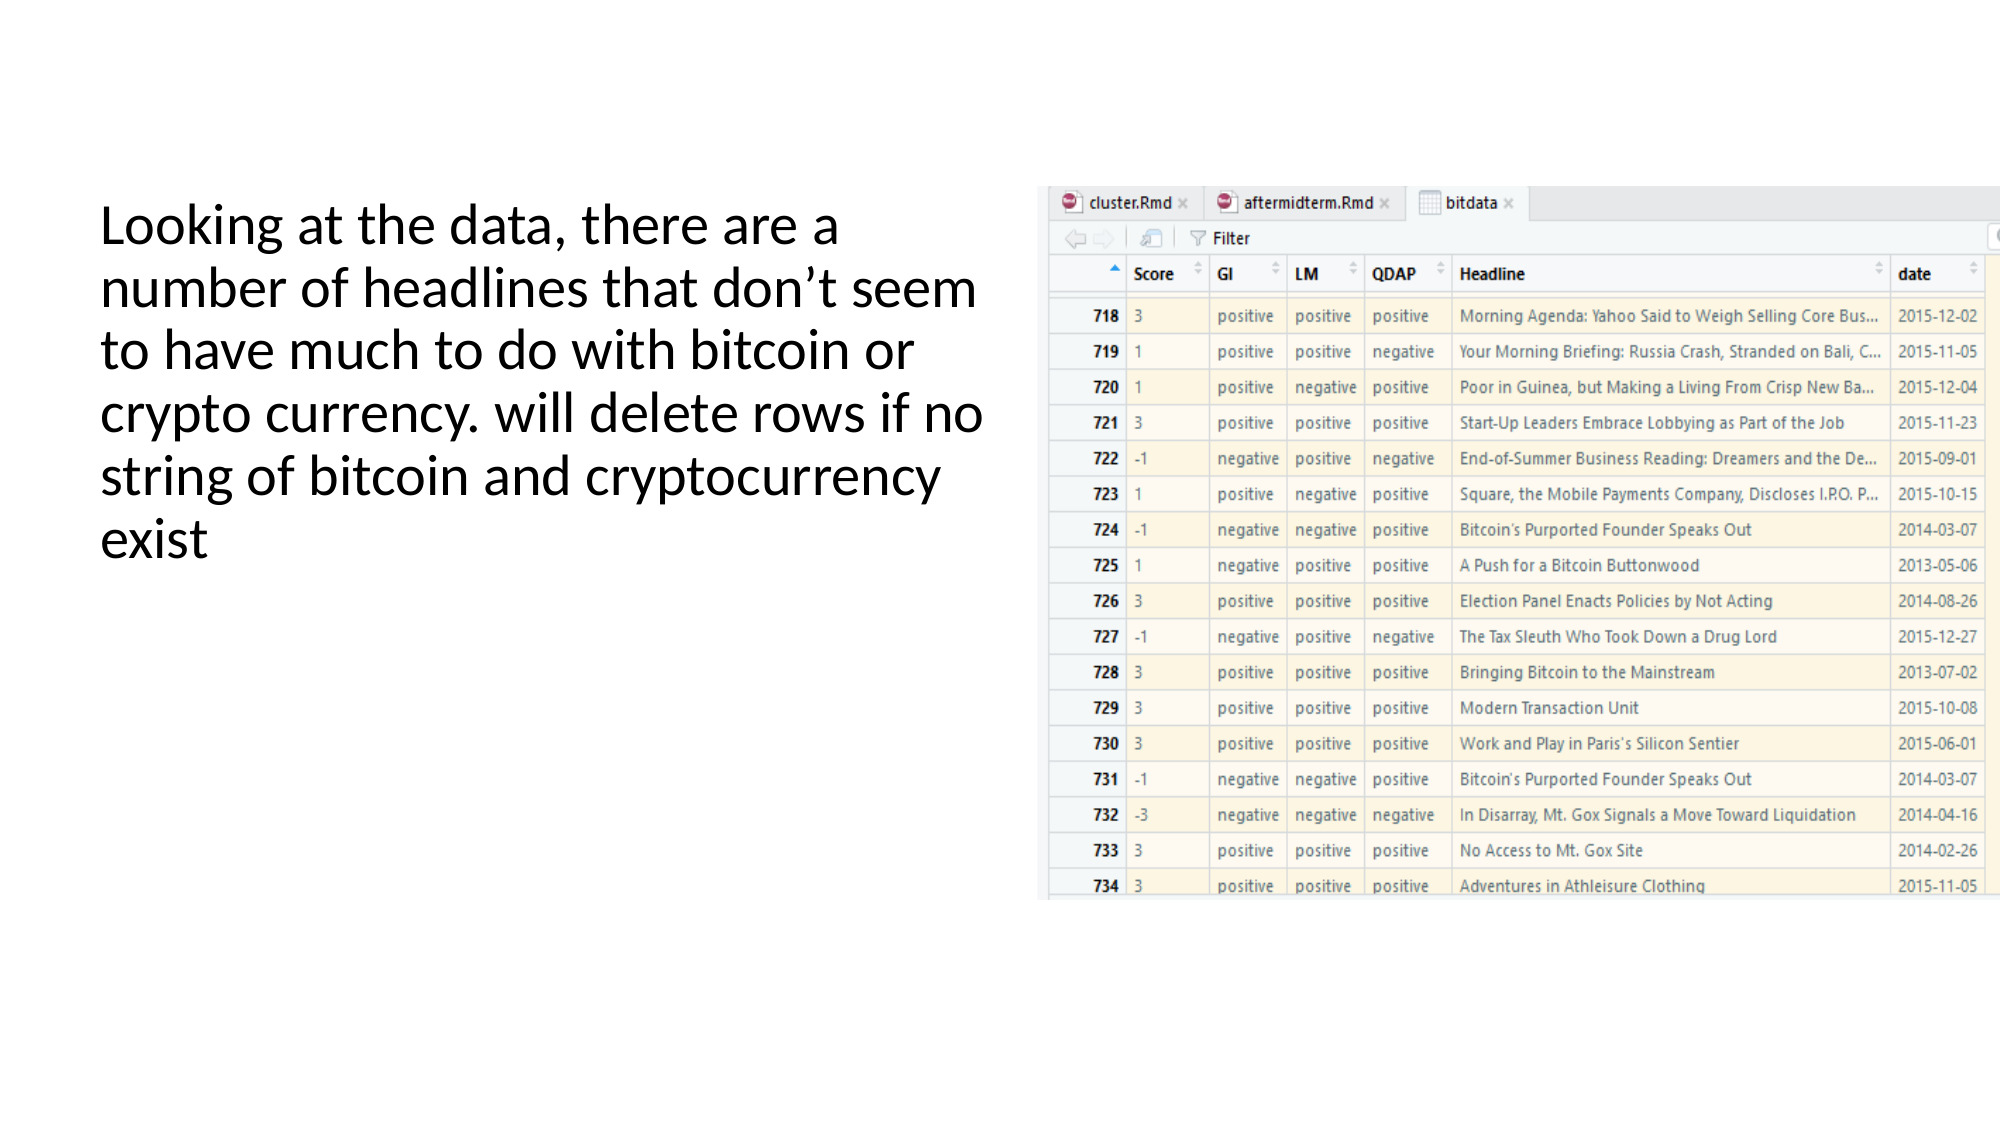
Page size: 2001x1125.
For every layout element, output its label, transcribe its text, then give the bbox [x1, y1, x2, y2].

picture [1037, 186, 2000, 901]
list Looking at the data, there are a number of headlines that don’t seem to have much to do with bitcoin or crypto currency. will delete rows if no string of bitcoin and cryptocurrency exist [85, 186, 1037, 901]
